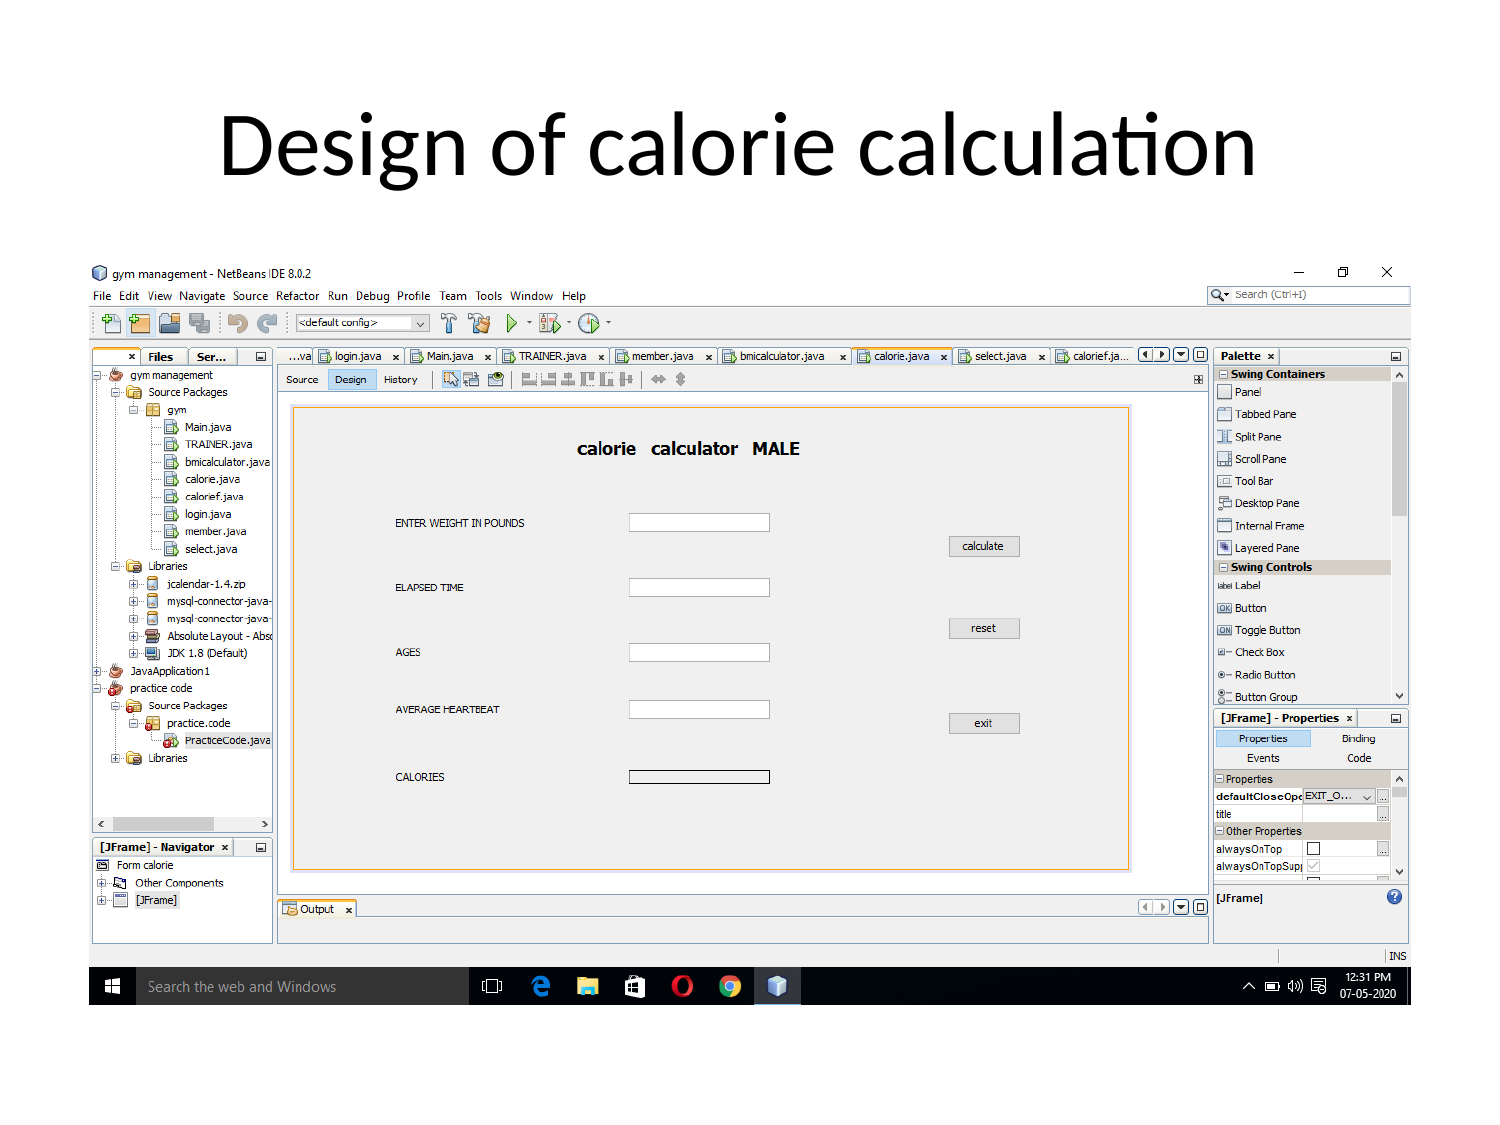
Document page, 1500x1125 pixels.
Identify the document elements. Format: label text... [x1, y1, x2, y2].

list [89, 262, 1411, 1006]
title Design of calorie calculation [75, 45, 1425, 233]
